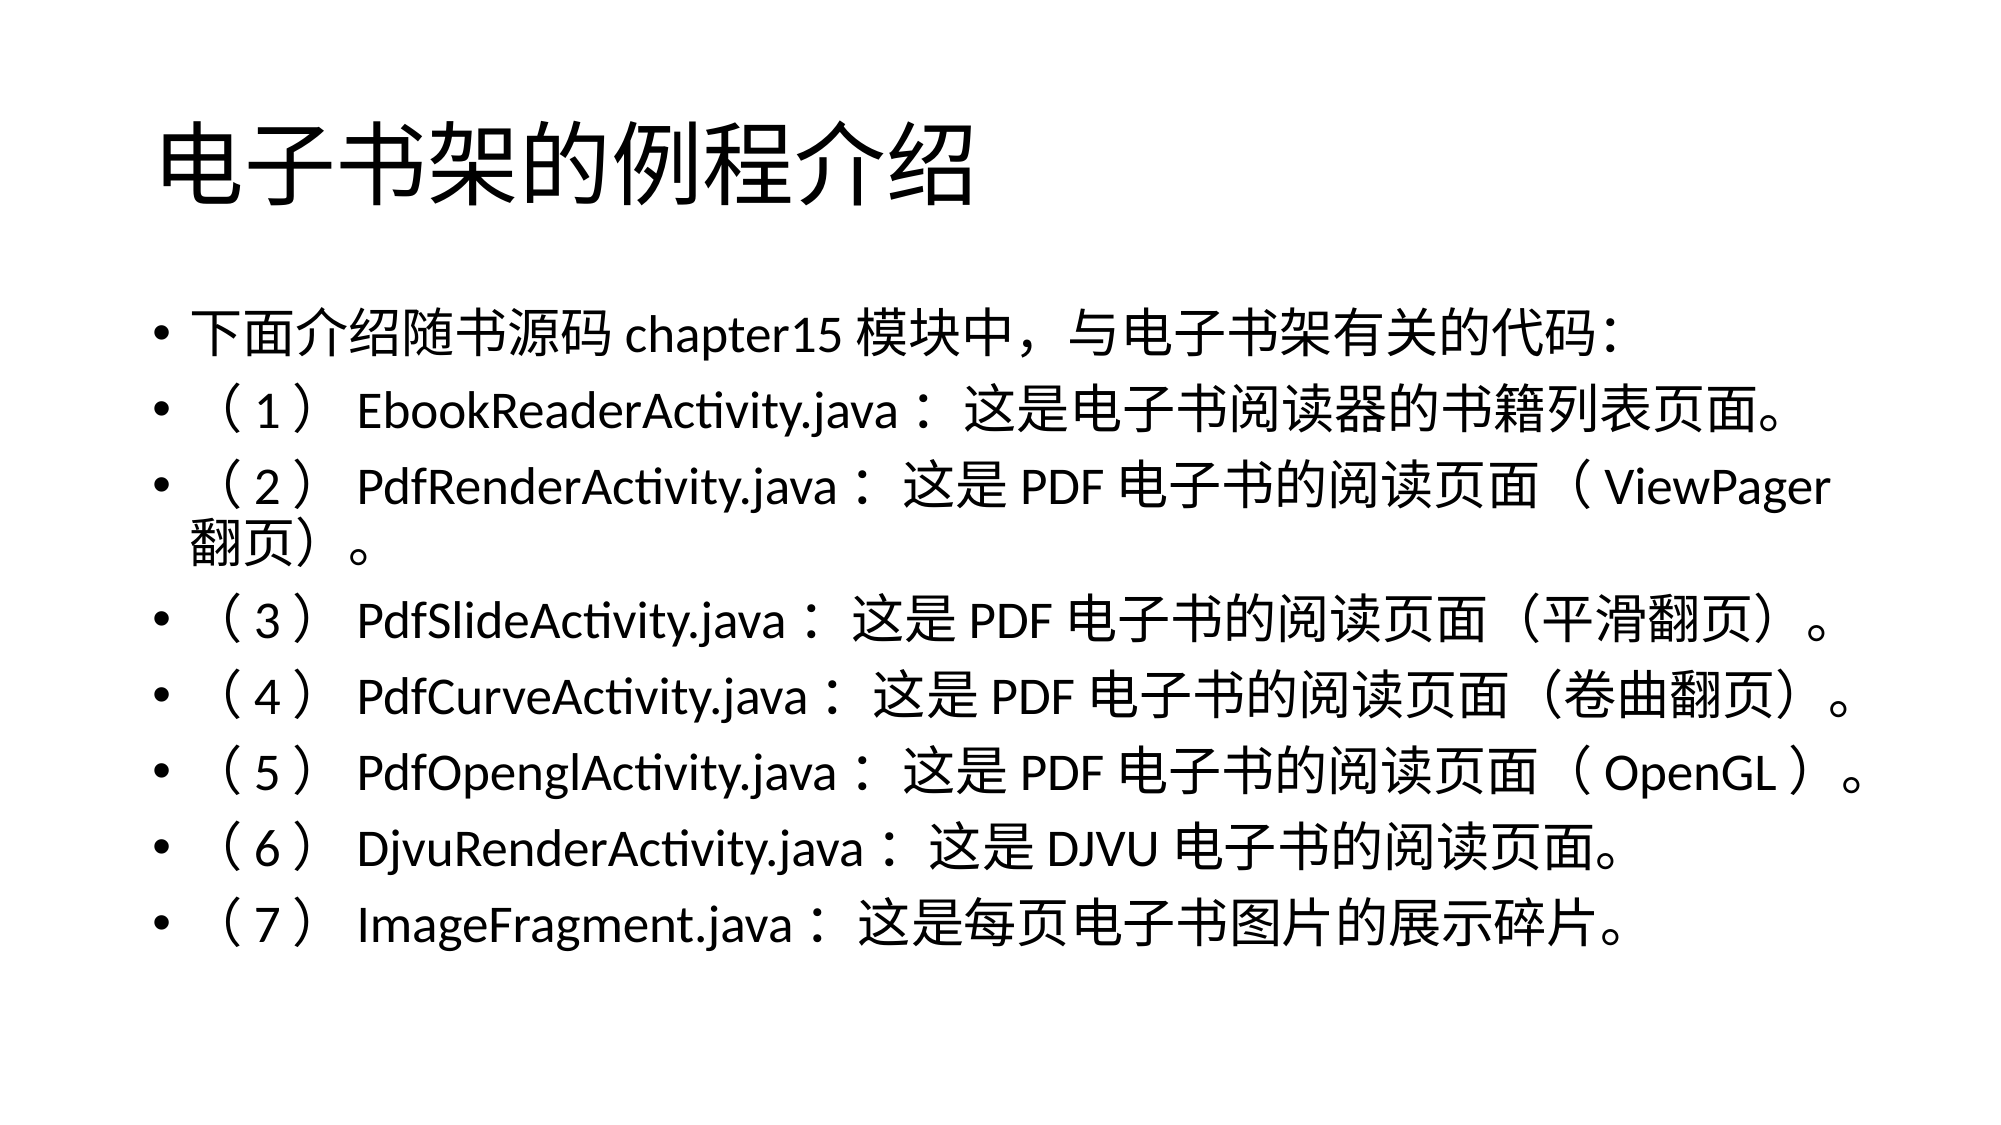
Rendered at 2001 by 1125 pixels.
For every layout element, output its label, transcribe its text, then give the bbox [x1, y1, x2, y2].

title 电子书架的例程介绍 [137, 59, 1863, 278]
list 下面介绍随书源码chapter15模块中，与电子书架有关的代码： （1）EbookReaderActivity.java：这是电子书阅读器的书籍列表页面。 （2）PdfRenderActivity.java：这是PDF电子书的阅读页面（ViewPager翻页）。 （3）PdfSlideActivity.java：这是PDF电子书的阅读页面（平滑翻页）。 （4）PdfCurveActivity.java：这是PDF电子书的阅读页面（卷曲翻页）。 （5）PdfOpenglActivity.java：这是PDF电子书的阅读页面（OpenGL）。 （6）DjvuRenderActivity.java：这是DJVU电子书的阅读页面。 （7）ImageFragment.java：这是每页电子书图片的展示碎片。 [137, 299, 1863, 1014]
